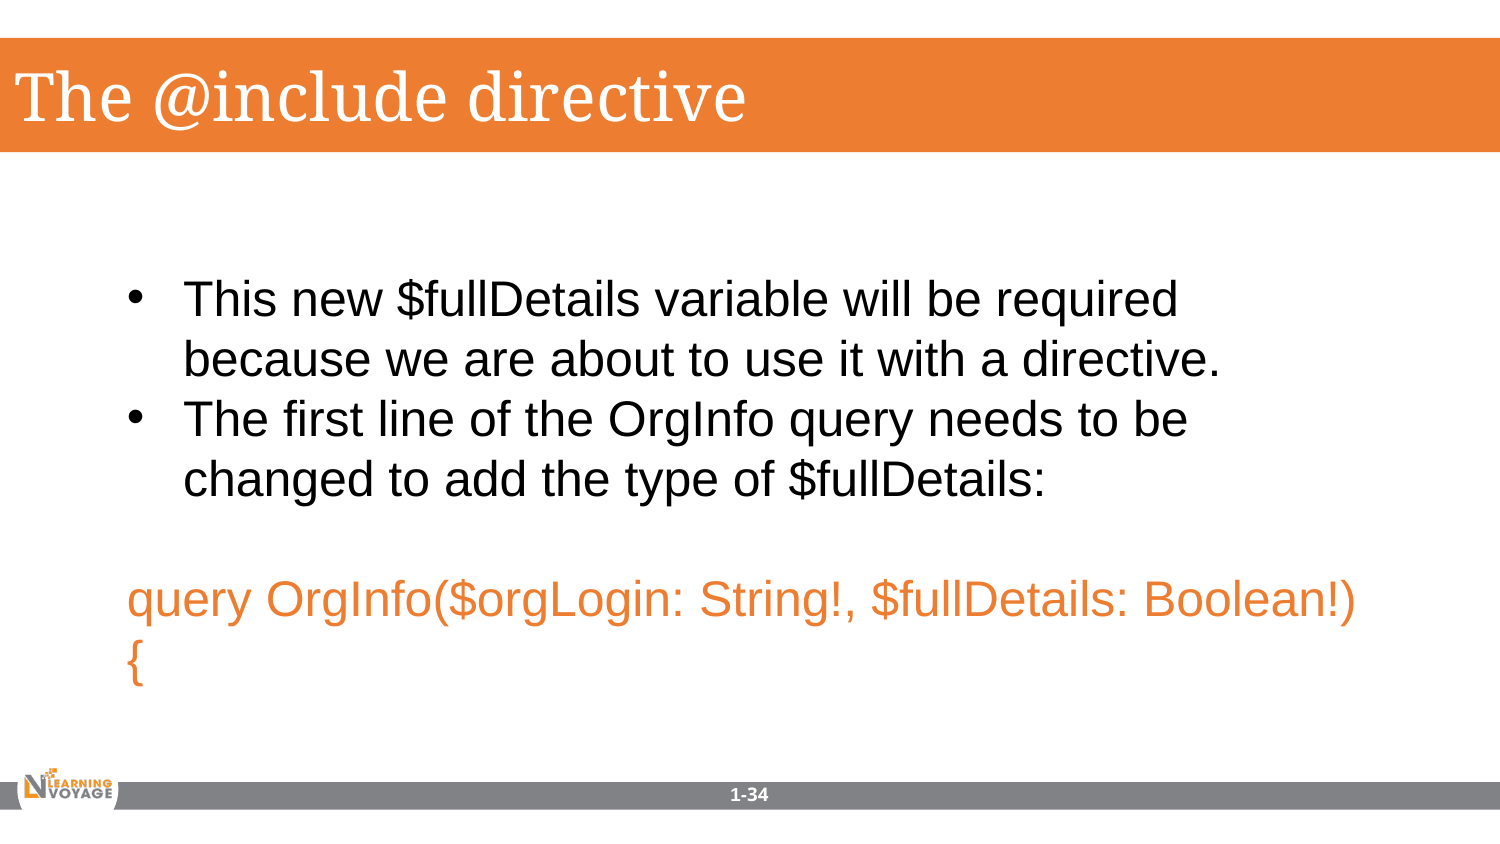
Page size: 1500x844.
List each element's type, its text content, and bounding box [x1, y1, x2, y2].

slide_number 1-34 [692, 770, 784, 821]
text_box This new $fullDetails variable will be required because we are about to use it with a directive. The first line of the OrgInfo query needs to be changed to add the type of $fullDetails: query OrgInfo($orgLogin: String!, $fullDetails: Boolean!) { [126, 264, 1373, 687]
picture [0, 706, 144, 844]
text_box The @include directive [0, 37, 1500, 153]
